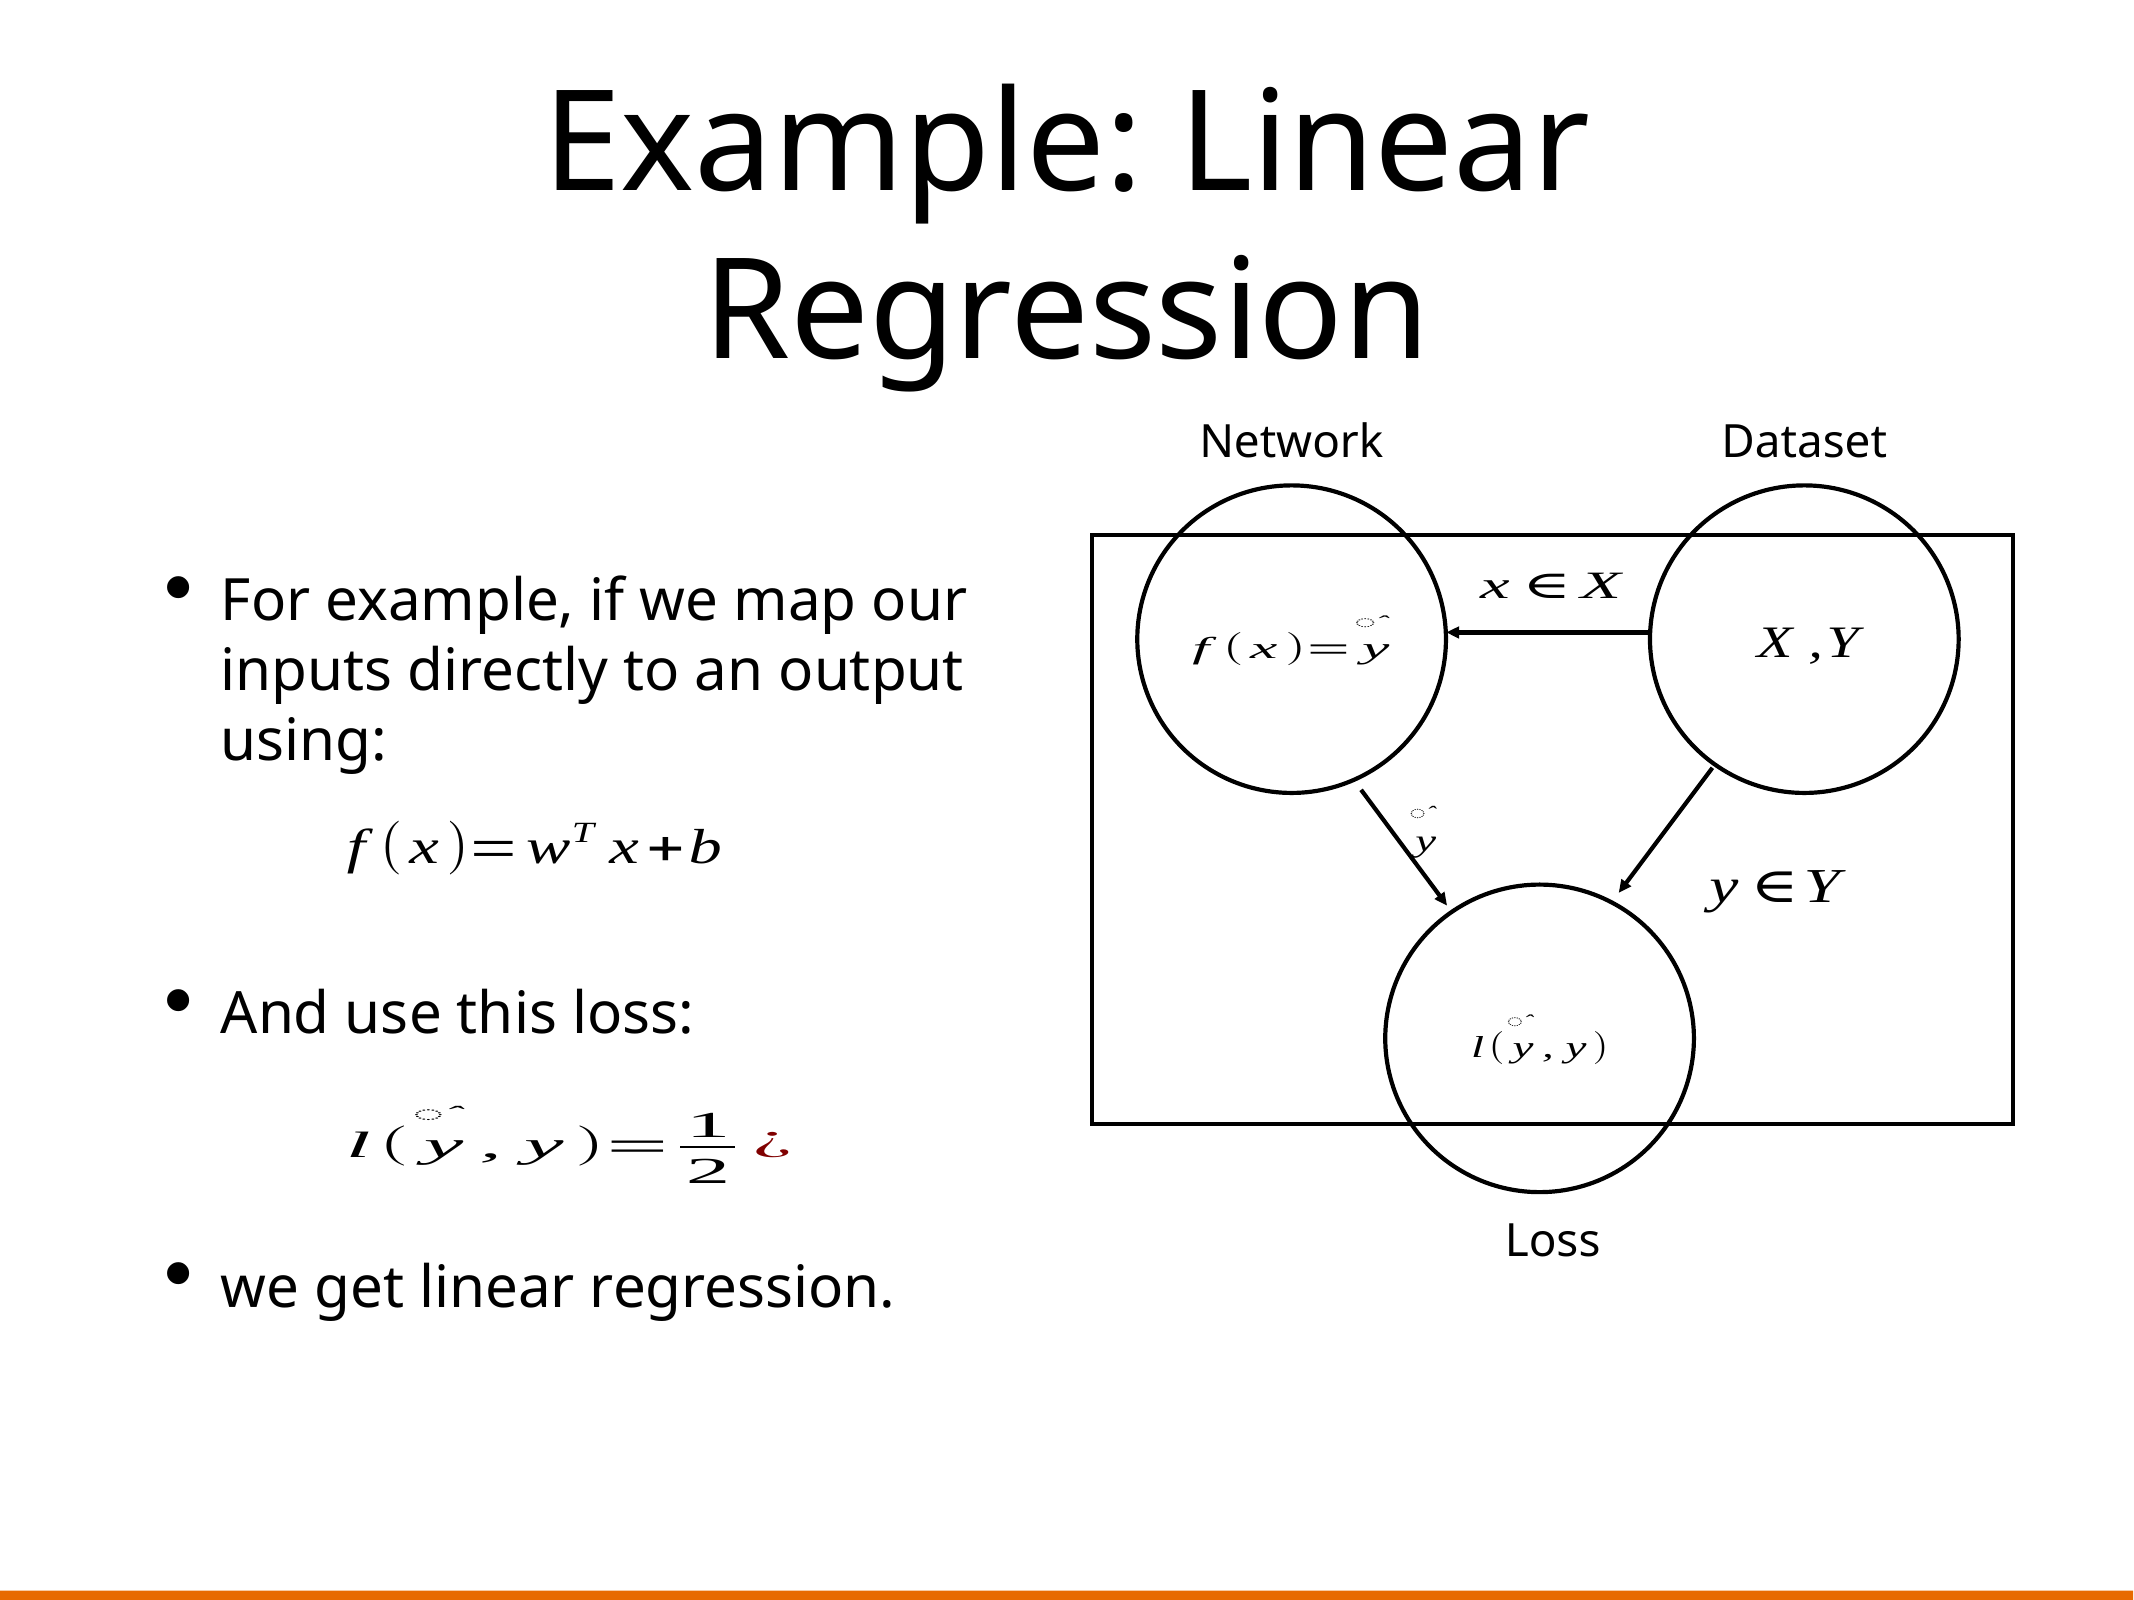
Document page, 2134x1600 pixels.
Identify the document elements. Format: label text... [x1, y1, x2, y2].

text_box [1091, 535, 2014, 1125]
text_box [1411, 858, 1447, 906]
text_box [342, 814, 726, 880]
text_box [1446, 626, 1650, 639]
text_box [1701, 860, 1851, 915]
text_box [1753, 618, 1869, 669]
text_box Loss [1496, 1202, 1609, 1275]
text_box Network [1191, 403, 1392, 476]
text_box [345, 1100, 792, 1191]
text_box [1409, 801, 1440, 858]
list For example, if we map our inputs directly to an output using: And use this loss: we get linear regression. [155, 424, 1032, 1457]
text_box [1188, 611, 1395, 668]
text_box [1690, 485, 1918, 535]
text_box [1178, 485, 1406, 535]
title Example: Linear Regression [155, 41, 1978, 397]
text_box [1412, 1125, 1668, 1193]
text_box Dataset [1713, 403, 1896, 476]
text_box [1471, 1010, 1608, 1067]
text_box [1476, 564, 1629, 608]
text_box [1618, 767, 1713, 893]
